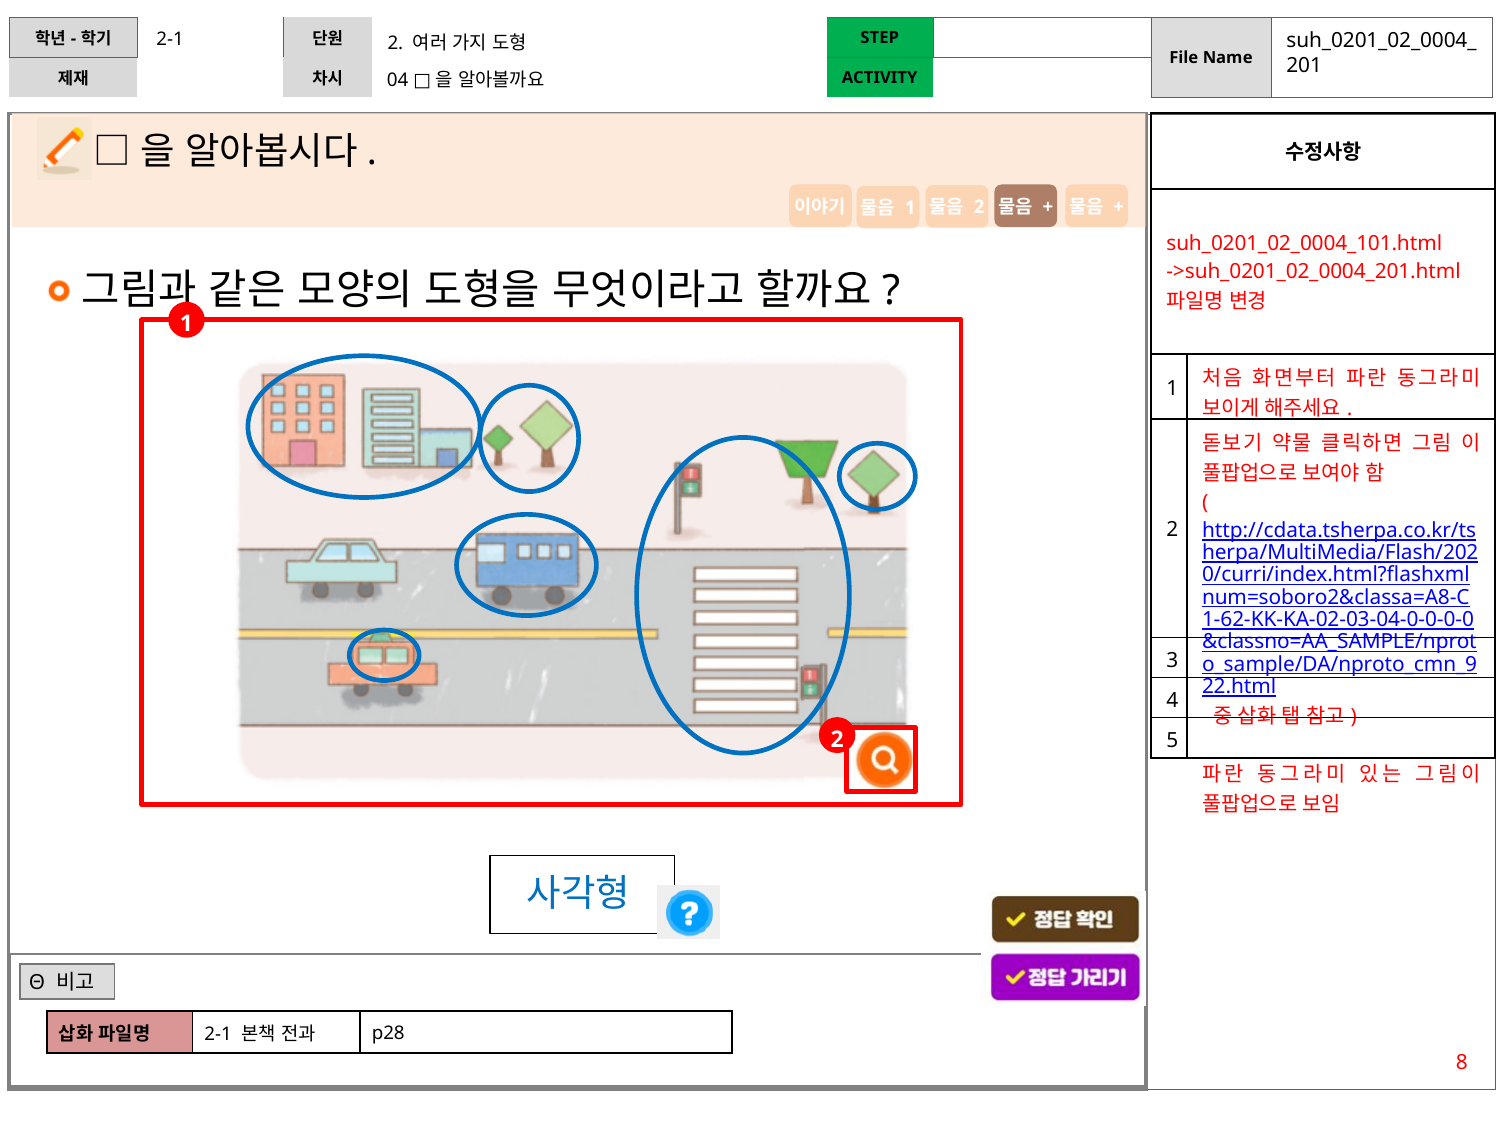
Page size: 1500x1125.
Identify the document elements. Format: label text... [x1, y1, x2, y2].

text_box 물음 + [994, 184, 1058, 228]
text_box 사각형 [496, 861, 661, 922]
table_cell [1188, 718, 1494, 757]
text_box 이야기 [789, 184, 852, 228]
text_box [140, 318, 963, 807]
text_box 물음 + [1065, 184, 1128, 228]
table_cell 5 [1152, 718, 1186, 757]
text_box suh_0201_02_0004_201 [1271, 18, 1500, 84]
text_box 물음 2 [925, 185, 989, 228]
text_box 그림과 같은 모양의 도형을 무엇이라고 할까요? [67, 255, 1140, 321]
table_cell [1188, 678, 1494, 717]
table_header 삽화 파일명 [48, 1012, 192, 1052]
table_header 2-1 본책 전과 [193, 1012, 359, 1052]
table_header p28 [361, 1012, 731, 1052]
table_cell 처음 화면부터 파란 동그라미 보이게 해주세요. [1188, 355, 1494, 418]
text_box 04 □을 알아볼까요 [372, 60, 821, 96]
table_cell 3 [1152, 638, 1186, 677]
table_header 수정사항 [1152, 114, 1494, 188]
text_box [490, 855, 675, 934]
picture [226, 350, 920, 792]
table_cell 4 [1152, 678, 1186, 717]
picture [981, 891, 1146, 1006]
text_box 물음 1 [856, 185, 920, 229]
text_box 1 [166, 299, 207, 340]
text_box □을 알아봅시다. [94, 119, 1128, 180]
table_cell 1 [1152, 355, 1186, 418]
picture [36, 116, 92, 180]
table_cell suh_0201_02_0004_101.html ->suh_0201_02_0004_201.html 파일명 변경 [1152, 190, 1494, 353]
text_box [11, 113, 1146, 228]
text_box 2. 여러 가지 도형 [372, 23, 828, 48]
text_box 2-1 [141, 18, 284, 55]
table_cell 2 [1152, 420, 1186, 637]
picture [657, 884, 720, 940]
table_cell [1188, 638, 1494, 677]
table_cell 돋보기 약물 클릭하면 그림 이 풀팝업으로 보여야 함 (http://cdata.tsherpa.co.kr/tsherpa/MultiMedia/Flash/2020/curri/index.html?flashxmlnum=soboro2&classa=A8-C1-62-KK-KA-02-03-04-0-0-0-0&classno=AA_SAMPLE/nproto_sample/DA/nproto_cmn_922.html 중 삽화 탭 참고) 파란 동그라미 있는 그림이 풀팝업으로 보임 [1188, 420, 1494, 637]
picture [33, 262, 86, 318]
